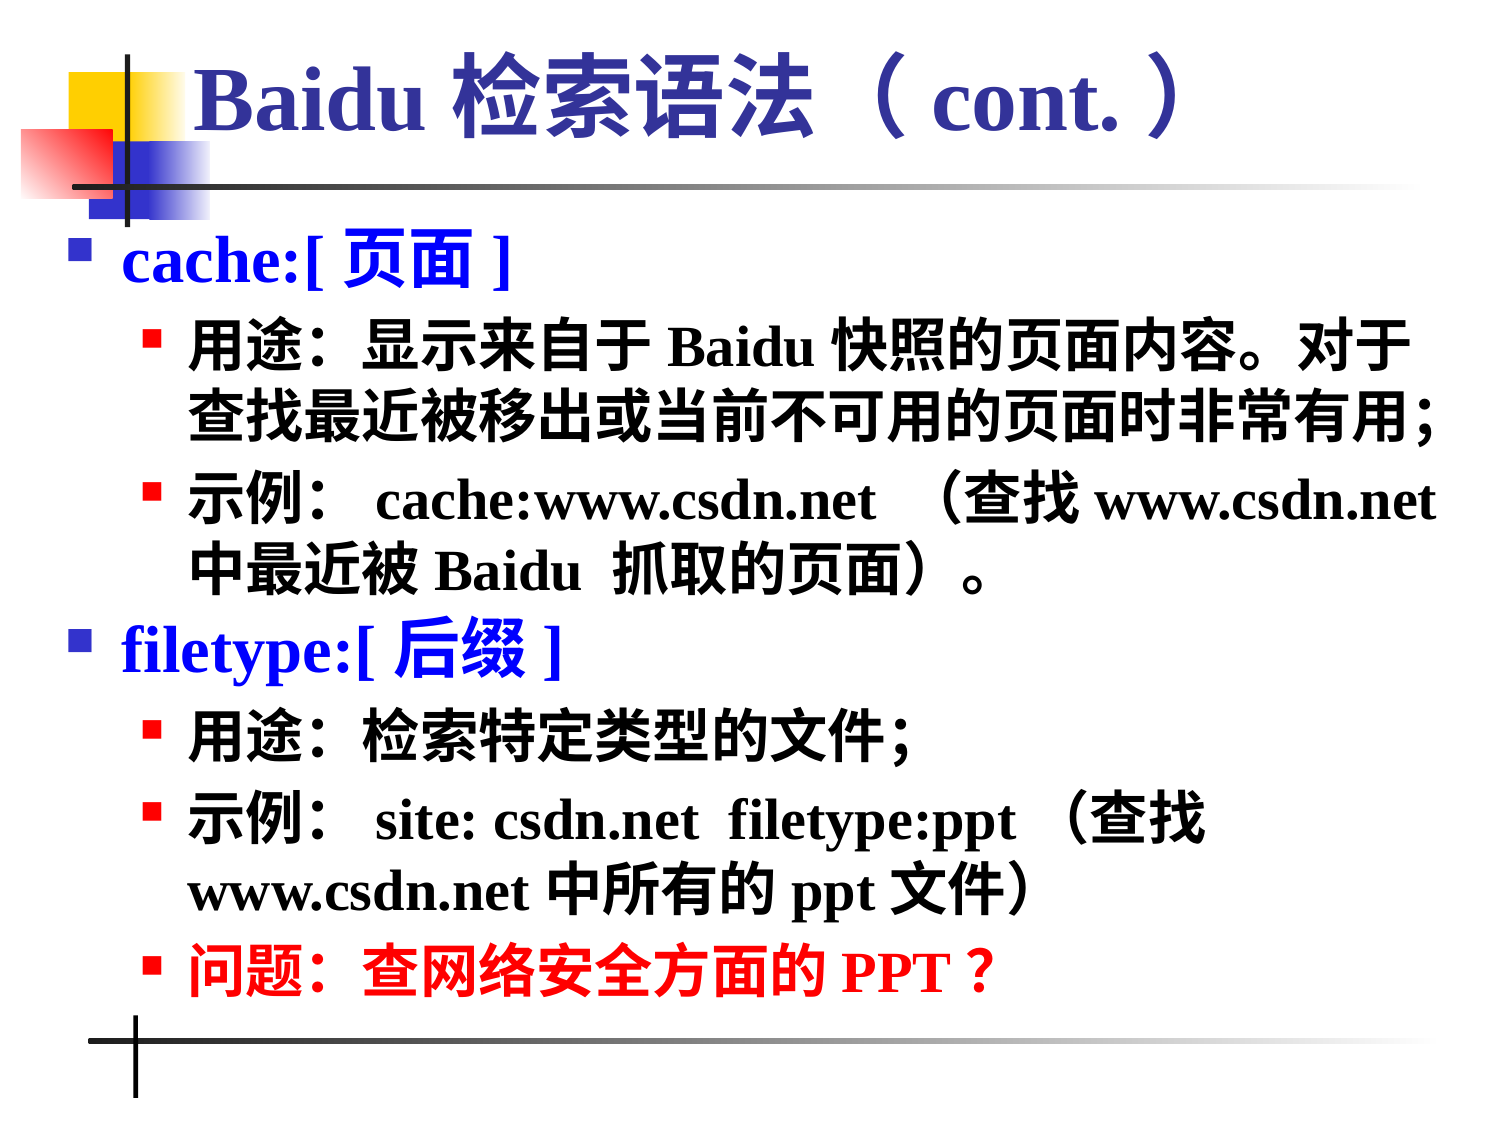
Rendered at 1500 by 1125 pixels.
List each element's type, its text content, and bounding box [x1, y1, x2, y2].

title Baidu检索语法（cont.） [178, 26, 1384, 157]
list cache:[页面] 用途：显示来自于Baidu快照的页面内容。对于查找最近被移出或当前不可用的页面时非常有用； 示例：cache:www.csdn.net （查找www.csdn.net中最近被Baidu 抓取的页面）。 filetype:[后缀] 用途：检索特定类型的文件； 示例：site: csdn.net filetype:ppt（查找www.csdn.net中所有的ppt文件） 问题：查网络安全方面的PPT？ [49, 216, 1480, 1057]
